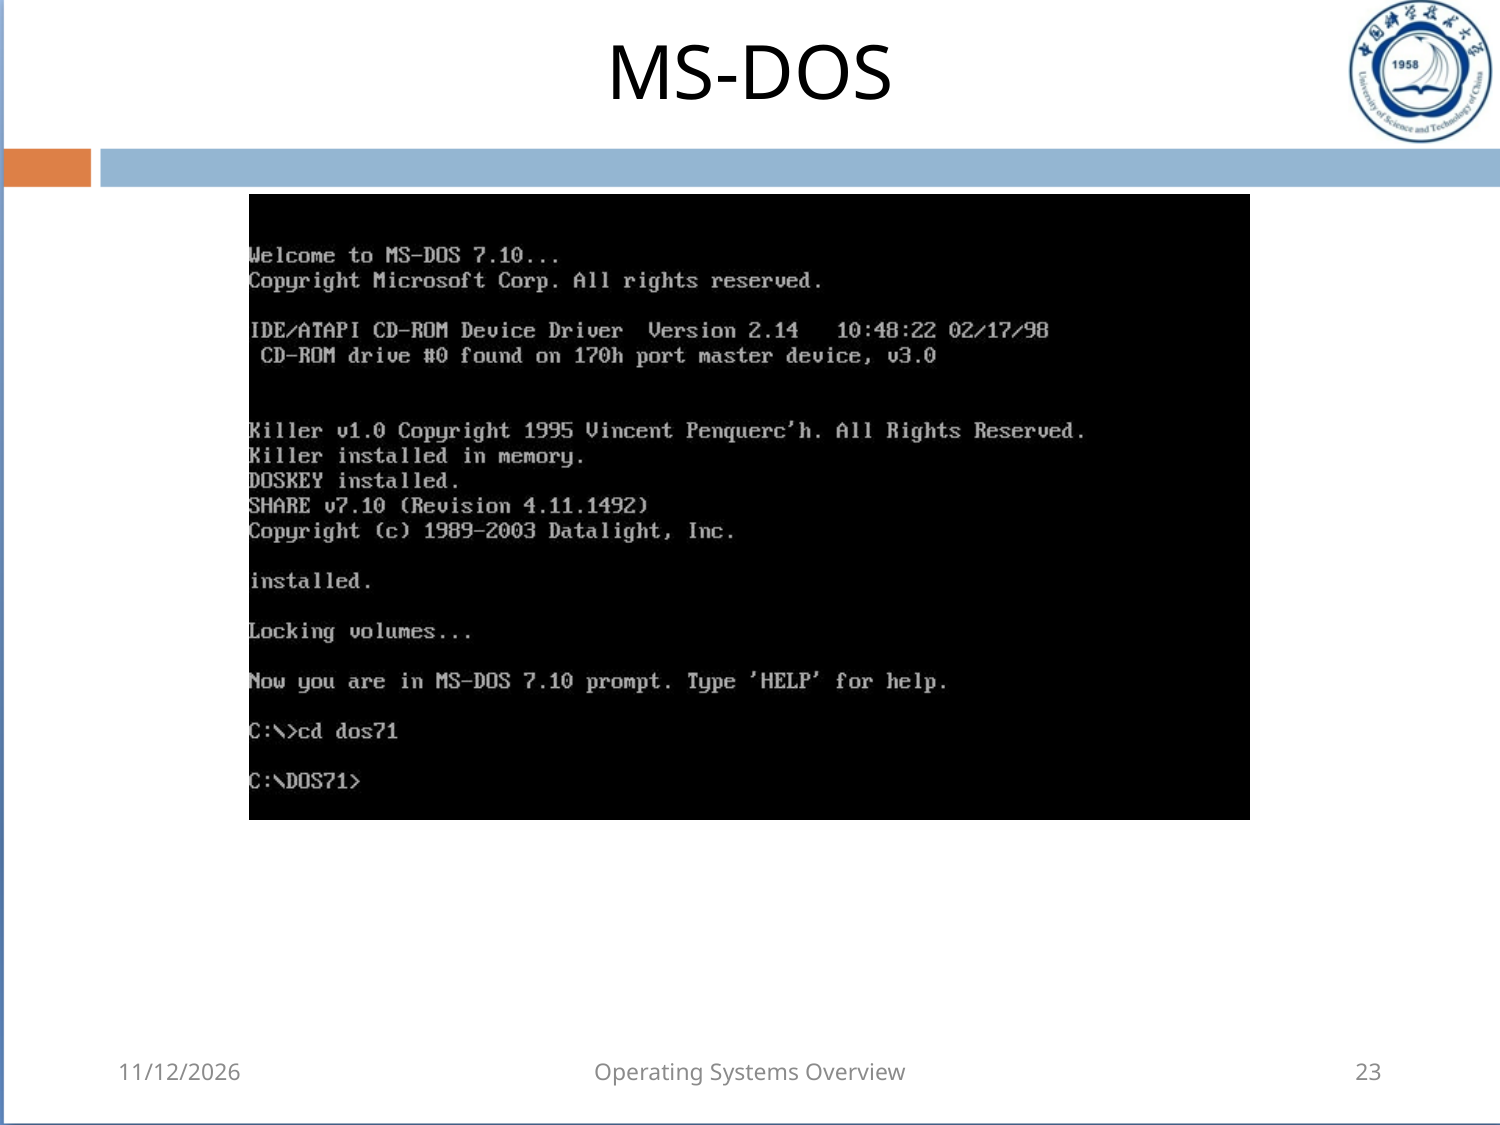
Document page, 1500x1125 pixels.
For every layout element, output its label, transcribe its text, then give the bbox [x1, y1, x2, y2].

picture [0, 0, 1500, 1125]
title MS-DOS [103, 18, 1397, 133]
slide_number 23 [1059, 1042, 1397, 1103]
footer Operating Systems Overview [496, 1042, 1004, 1103]
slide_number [103, 1042, 441, 1103]
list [249, 194, 1250, 820]
